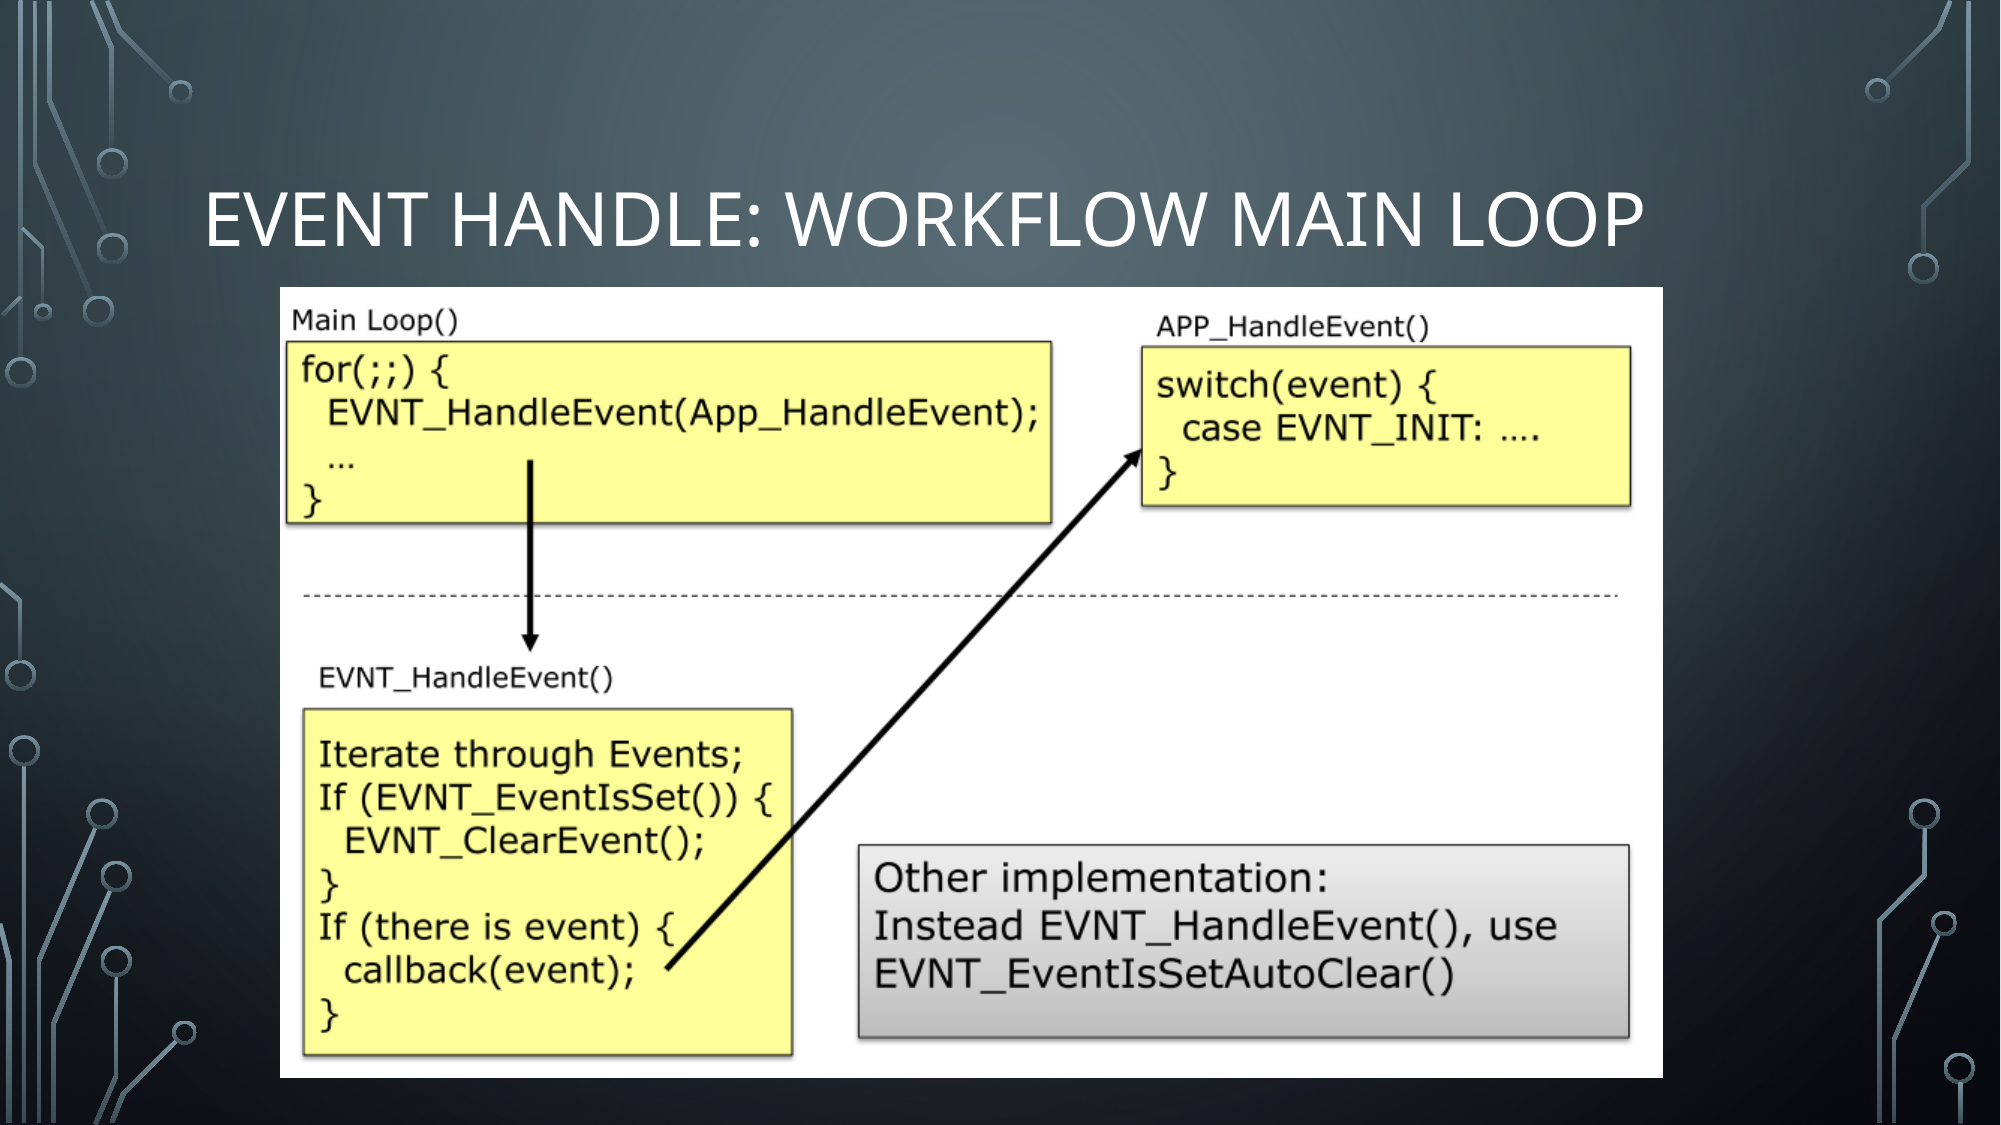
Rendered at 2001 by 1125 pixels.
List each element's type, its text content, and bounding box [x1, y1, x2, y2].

title Event Handle: Workflow MAIN Loop [187, 101, 1813, 344]
picture [280, 286, 1664, 1078]
